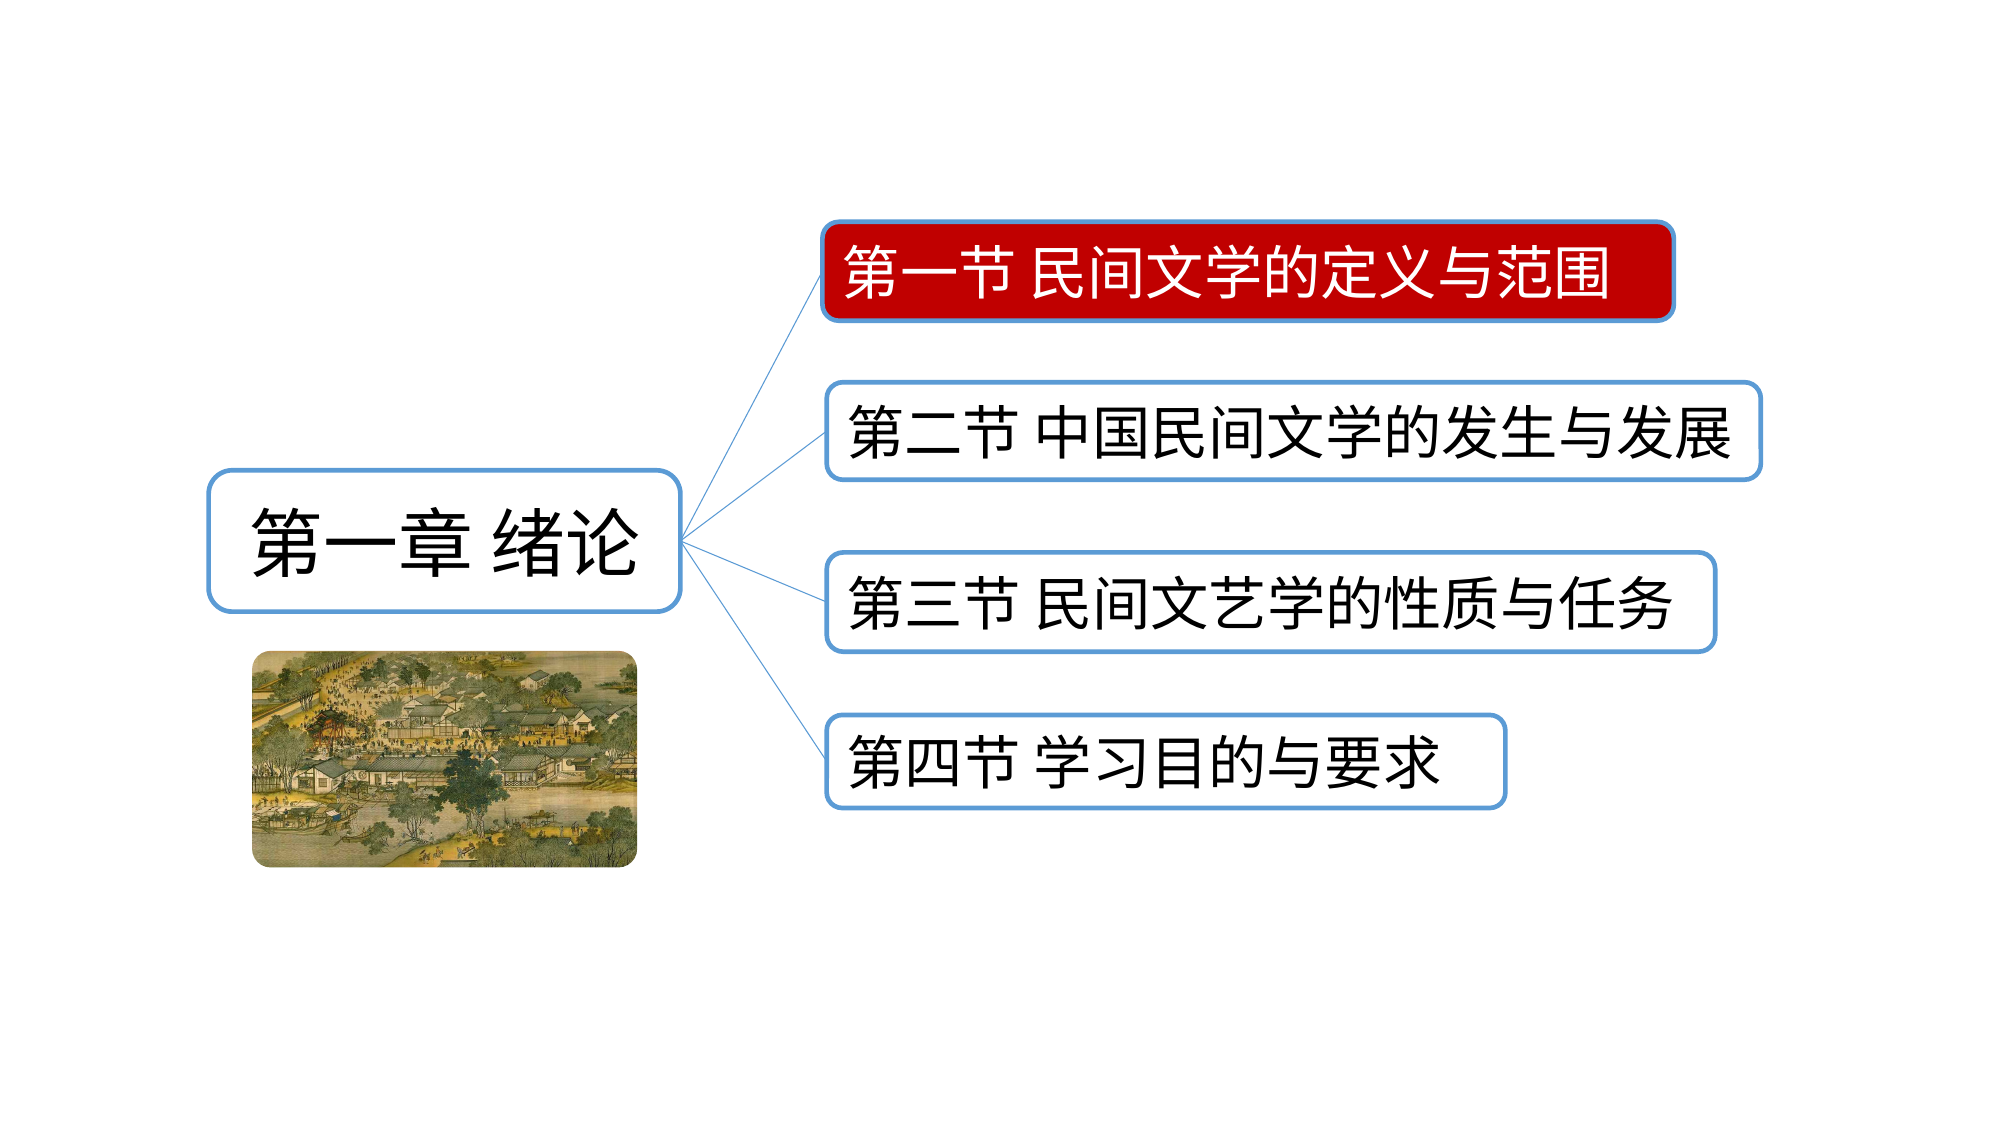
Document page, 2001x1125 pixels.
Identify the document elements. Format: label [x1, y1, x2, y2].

picture [252, 650, 638, 868]
text_box [208, 221, 1761, 808]
